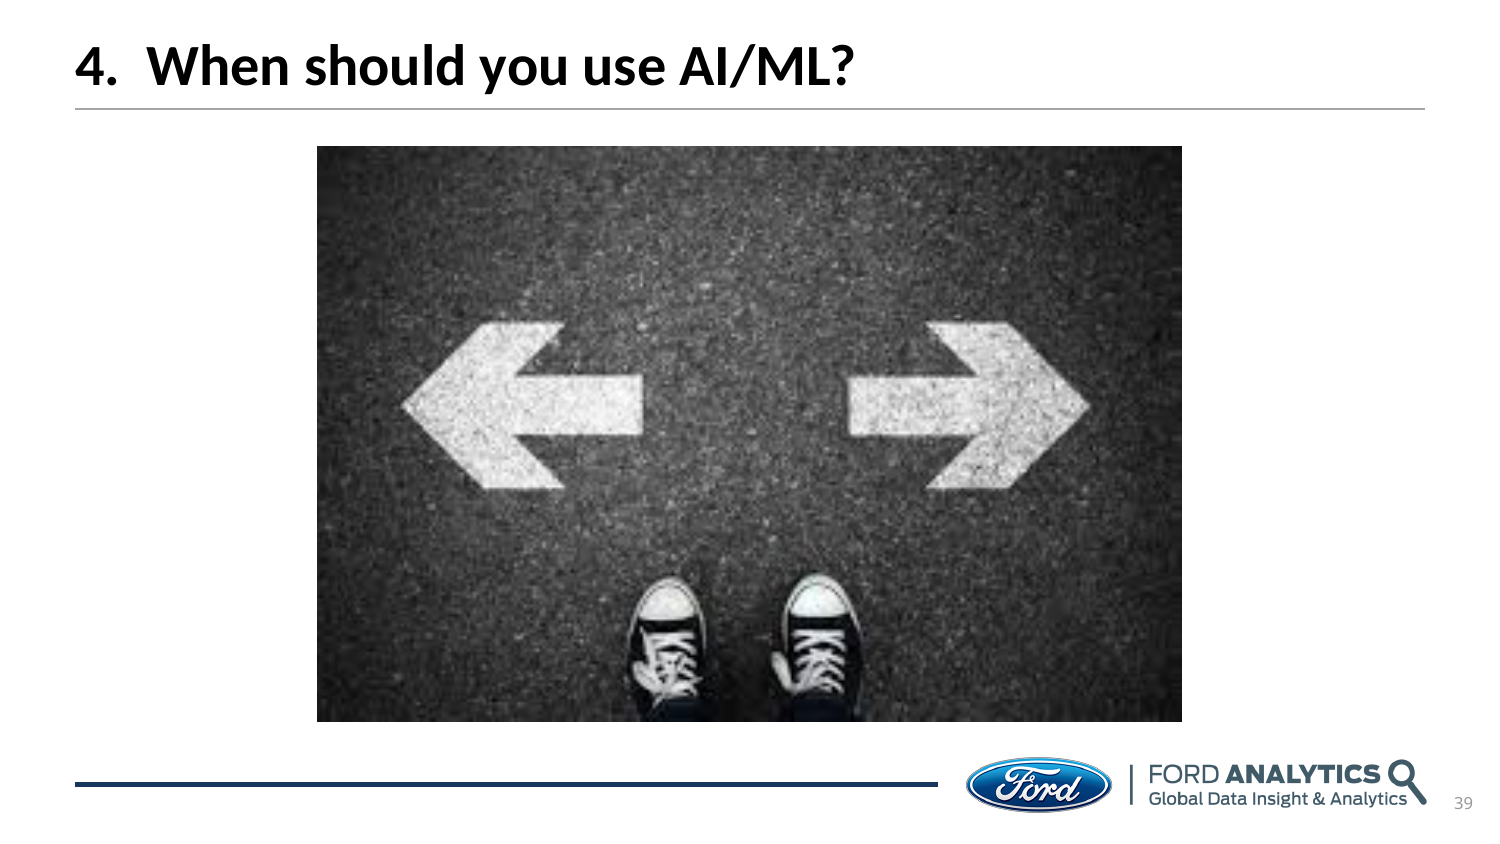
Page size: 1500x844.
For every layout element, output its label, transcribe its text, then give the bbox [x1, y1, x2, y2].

picture [964, 752, 1429, 817]
text_box 4. When should you use AI/ML? [74, 19, 1425, 97]
picture [317, 146, 1183, 723]
